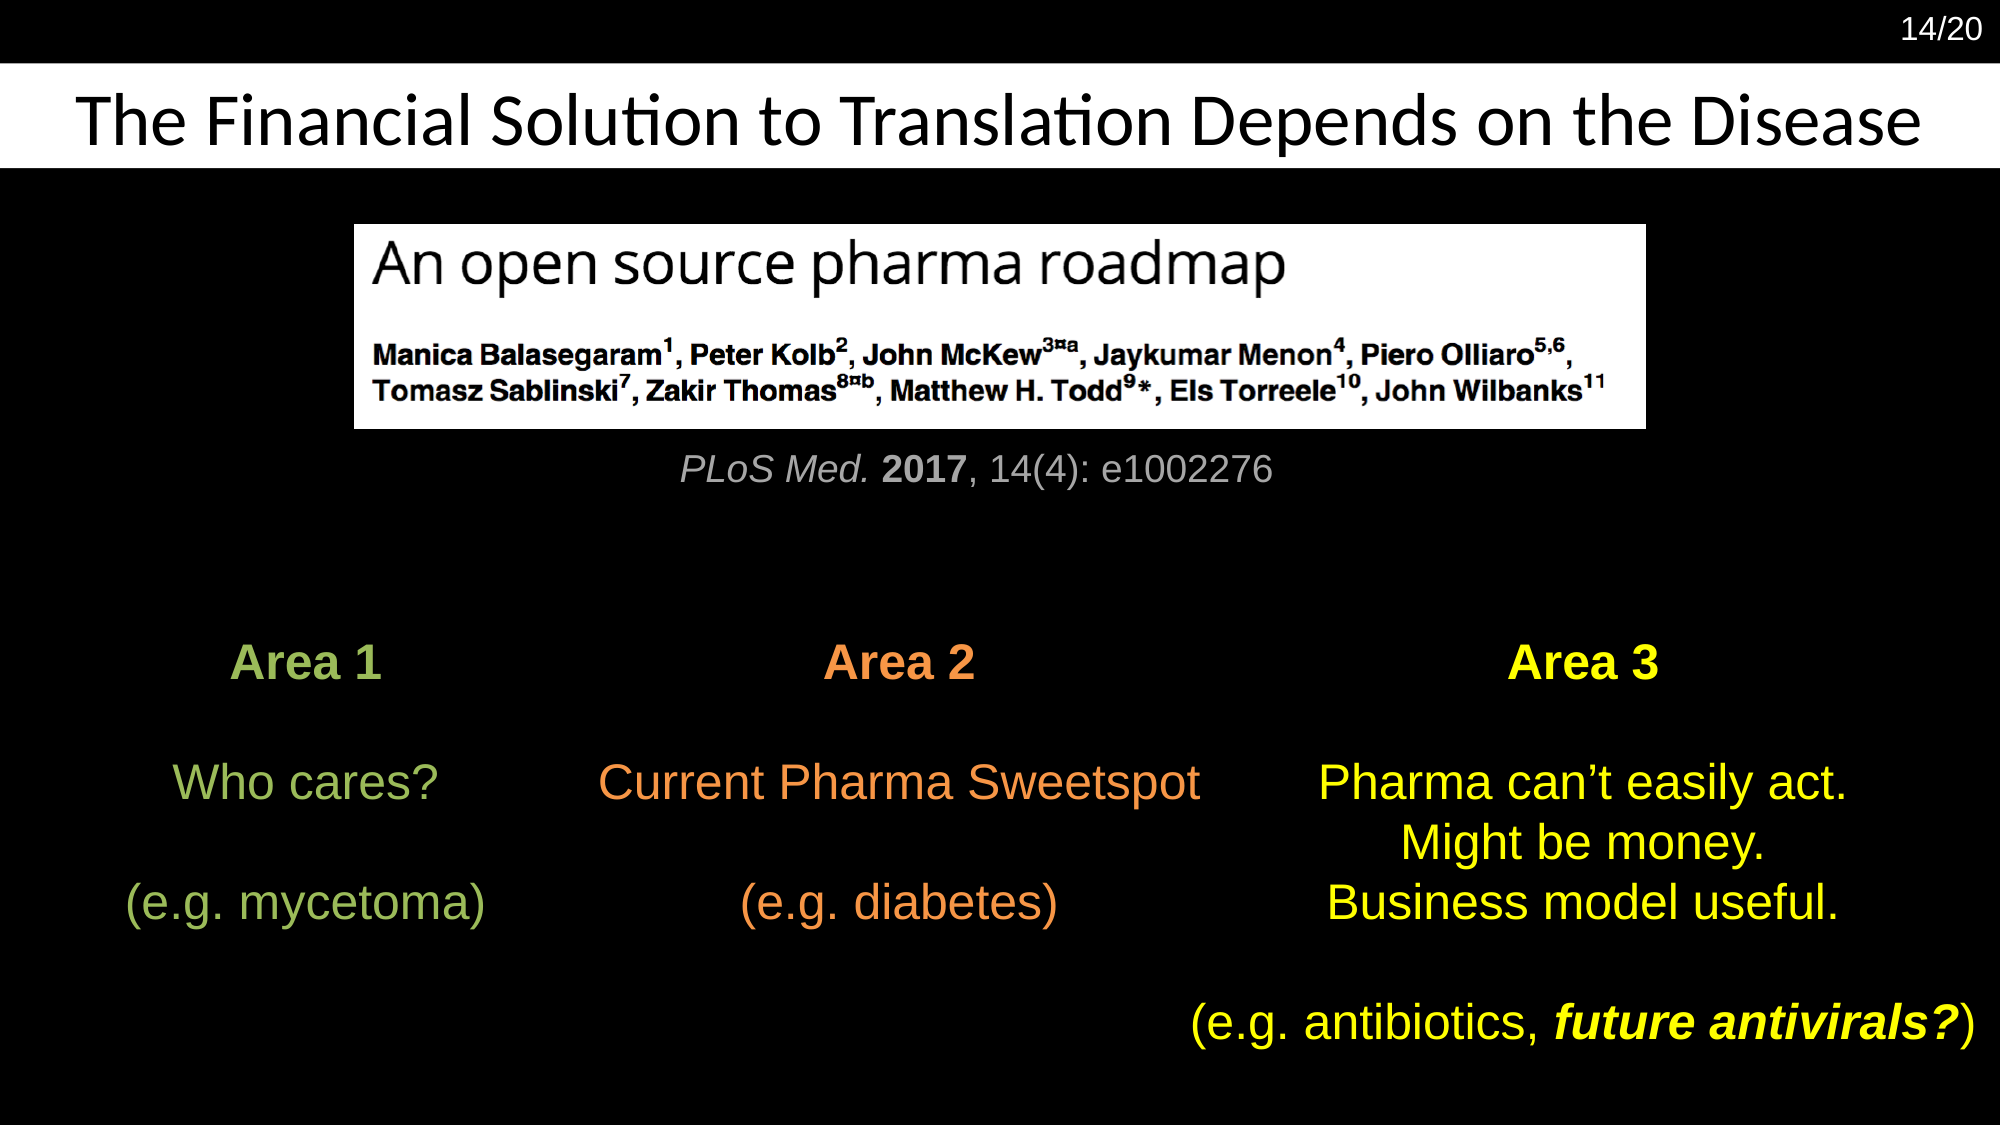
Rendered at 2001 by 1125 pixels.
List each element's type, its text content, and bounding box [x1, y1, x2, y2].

picture [354, 224, 1646, 429]
text_box 14/20 [1885, 0, 1999, 55]
text_box Area 1 Who cares? (e.g. mycetoma) [109, 622, 502, 937]
text_box Area 2 Current Pharma Sweetspot (e.g. diabetes) [582, 622, 1174, 937]
text_box The Financial Solution to Translation Depends on the Disease [0, 63, 2000, 169]
text_box PLoS Med. 2017, 14(4): e1002276 [559, 438, 1394, 498]
text_box Area 3 Pharma can’t easily act. Might be money. Business model useful. (e.g. antibiotics, future antivirals?) [1174, 622, 1992, 1057]
